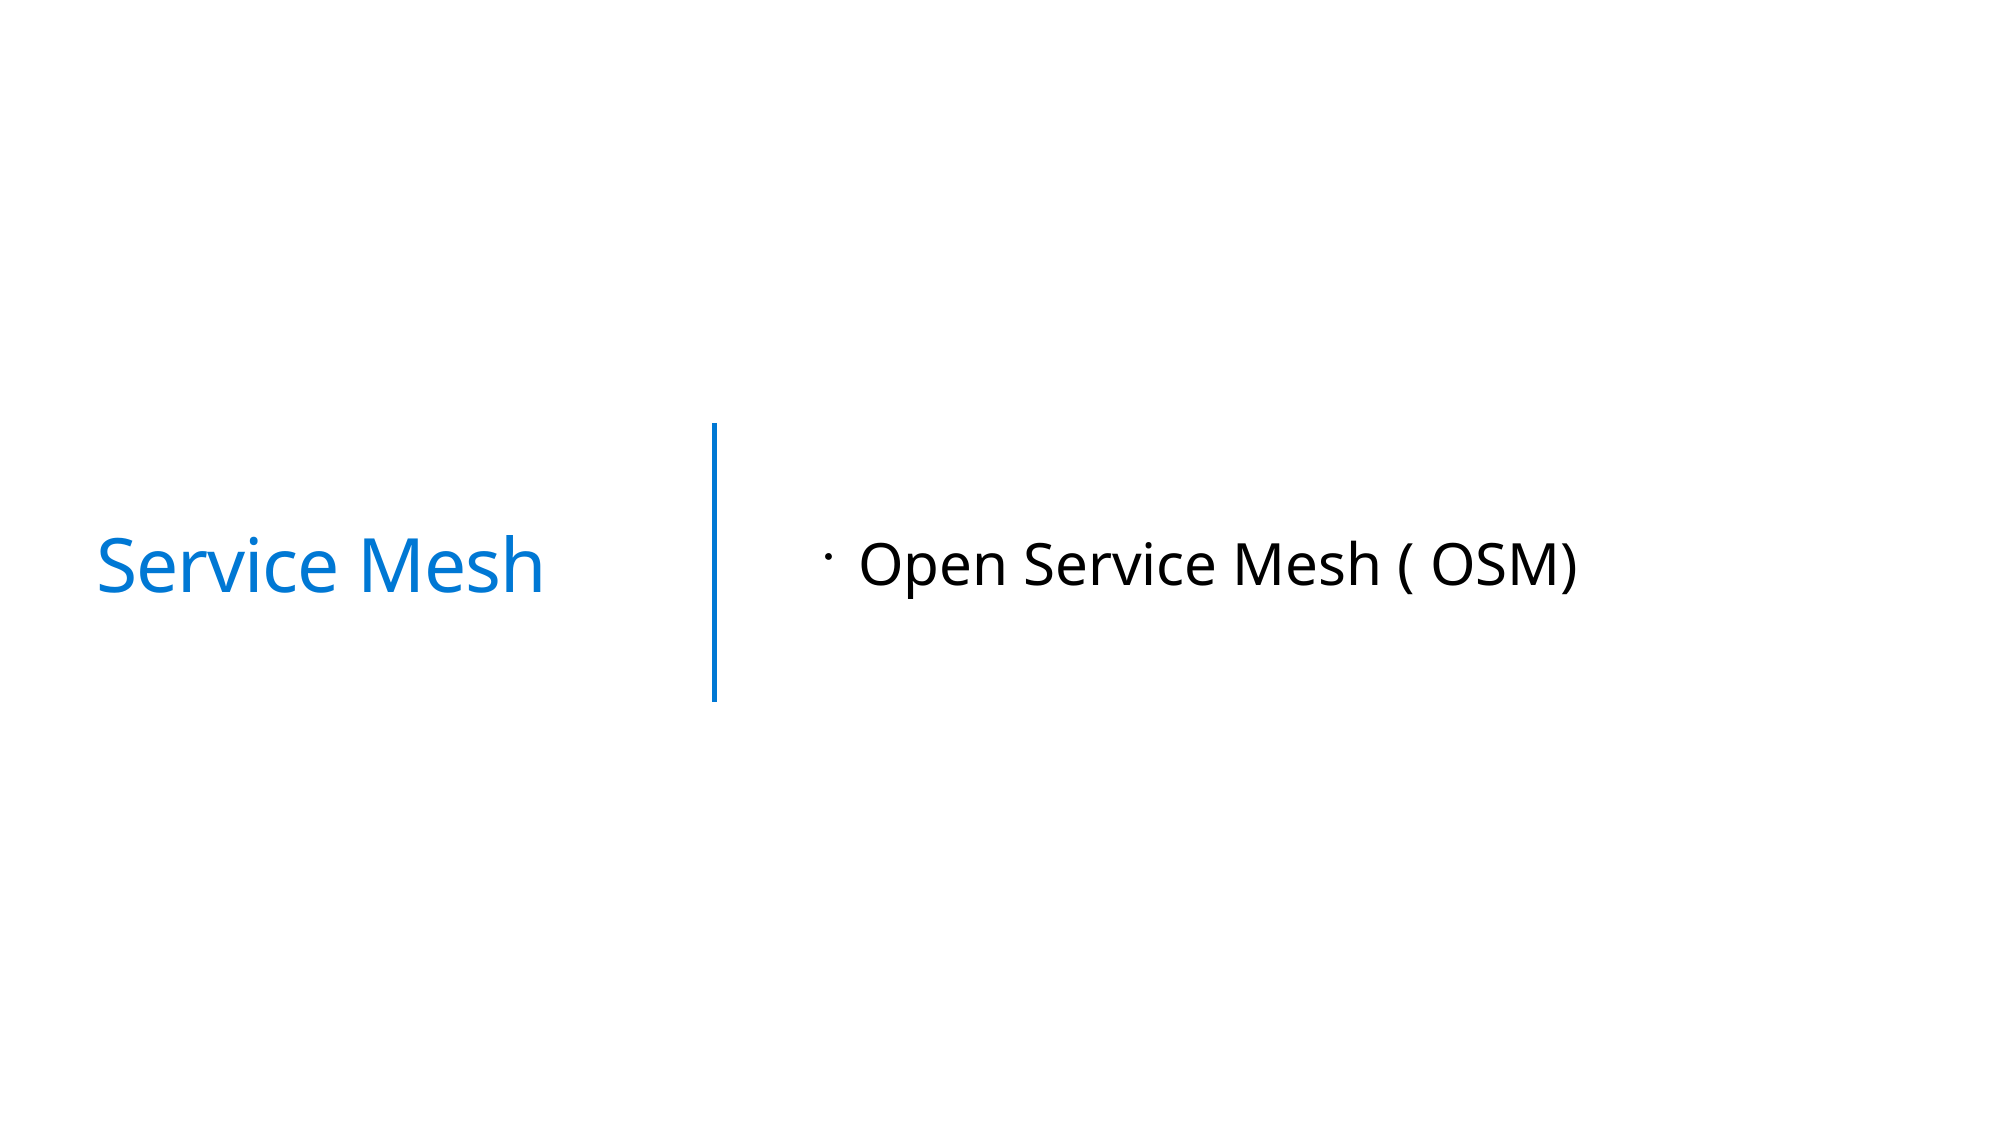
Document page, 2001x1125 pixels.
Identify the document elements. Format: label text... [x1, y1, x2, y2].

title Service Mesh [96, 96, 619, 1029]
list Open Service Mesh ( OSM) [820, 499, 1946, 626]
